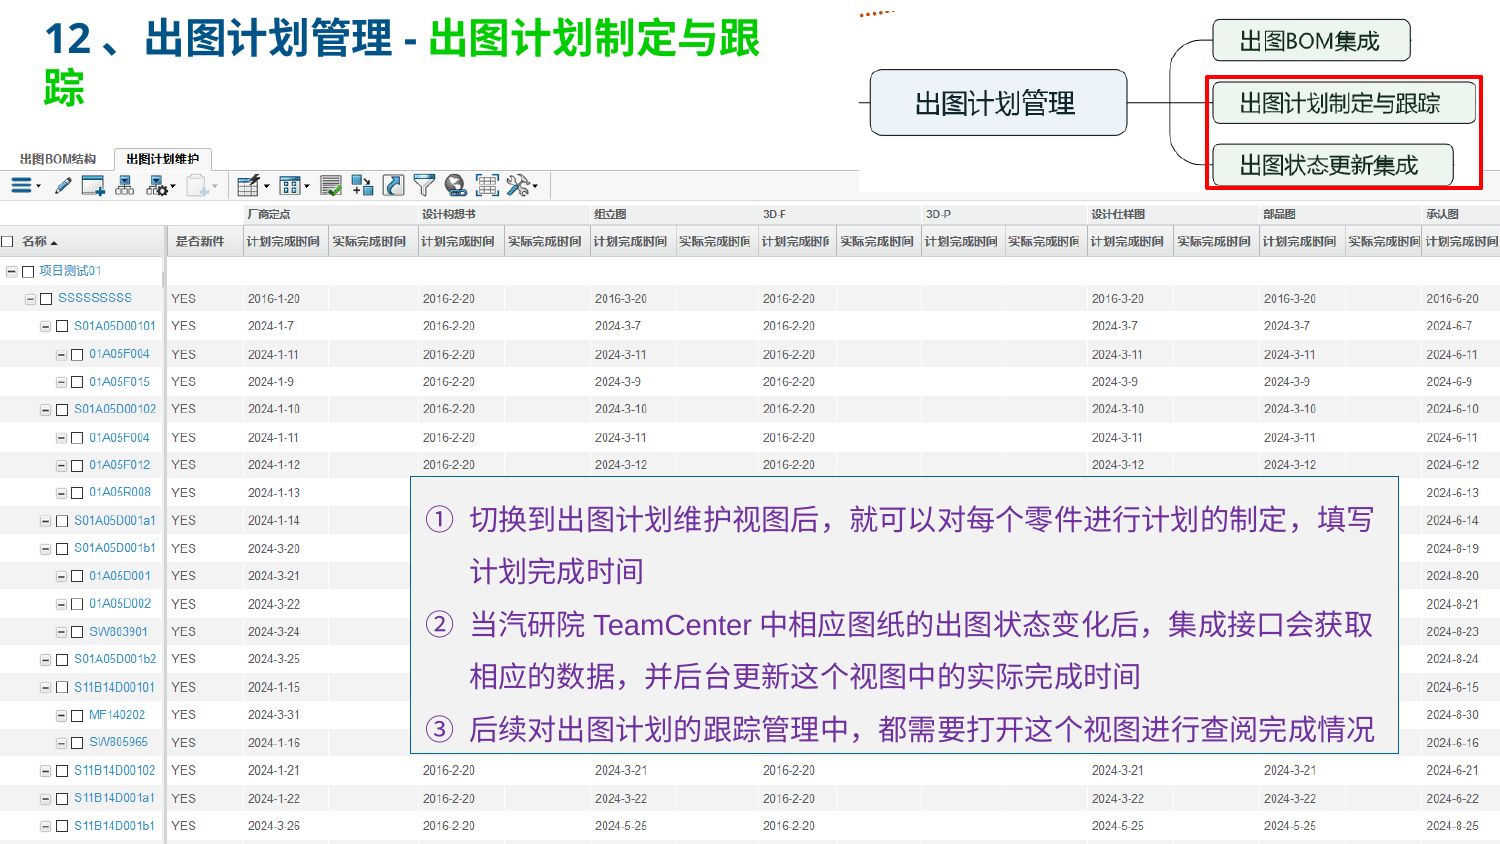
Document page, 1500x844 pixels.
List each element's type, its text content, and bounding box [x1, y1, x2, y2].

picture [0, 11, 1500, 844]
title 12、出图计划管理-出图计划制定与跟踪 [29, 23, 793, 100]
